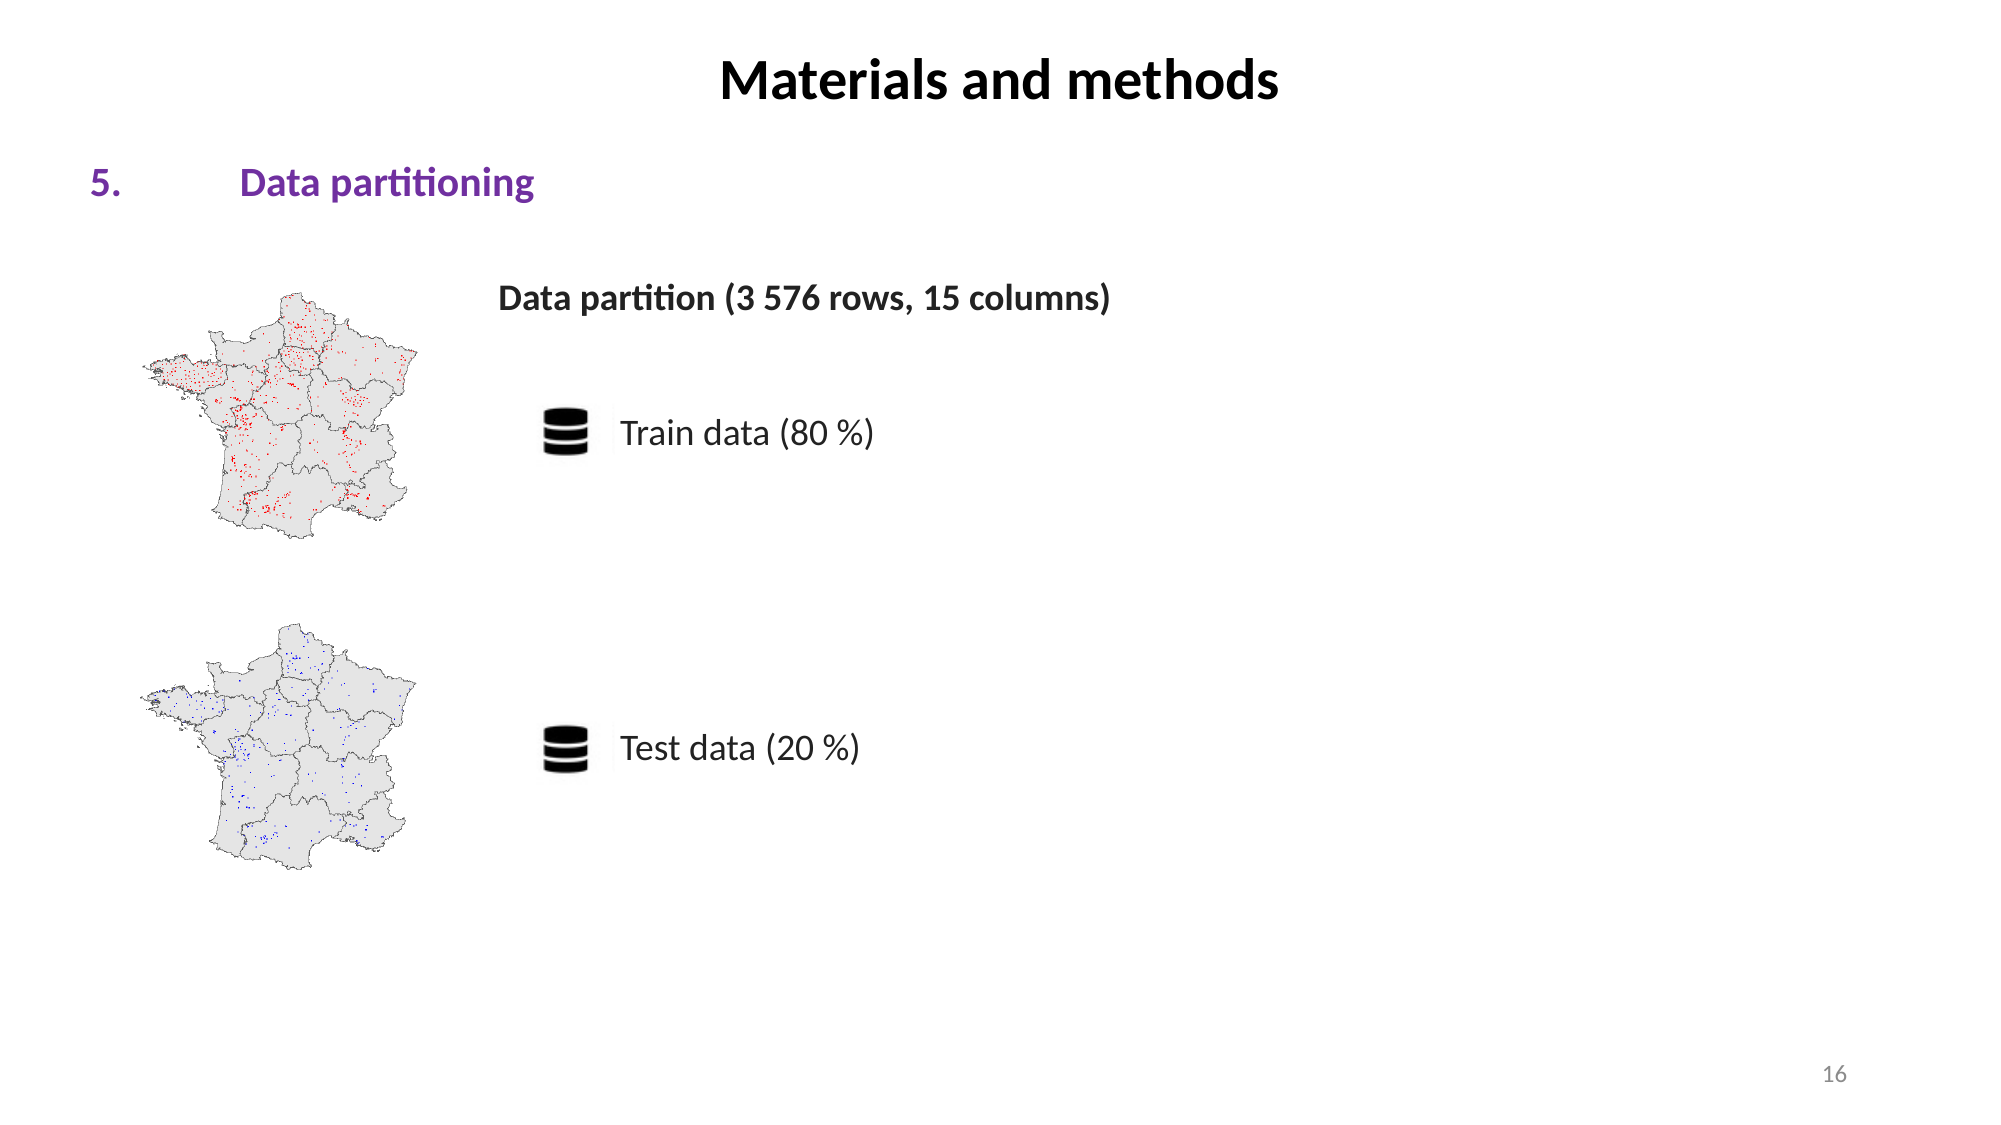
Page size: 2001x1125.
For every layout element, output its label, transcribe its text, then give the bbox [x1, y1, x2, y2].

picture [527, 384, 615, 472]
text_box Data partition (3 576 rows, 15 columns) Train data (80 %) Test data (20 %) [483, 265, 1484, 776]
text_box Materials and methods [0, 33, 2000, 119]
slide_number 16 [1800, 1042, 1863, 1103]
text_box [135, 281, 430, 874]
text_box 5. Data partitioning [75, 146, 1306, 212]
picture [527, 701, 615, 789]
